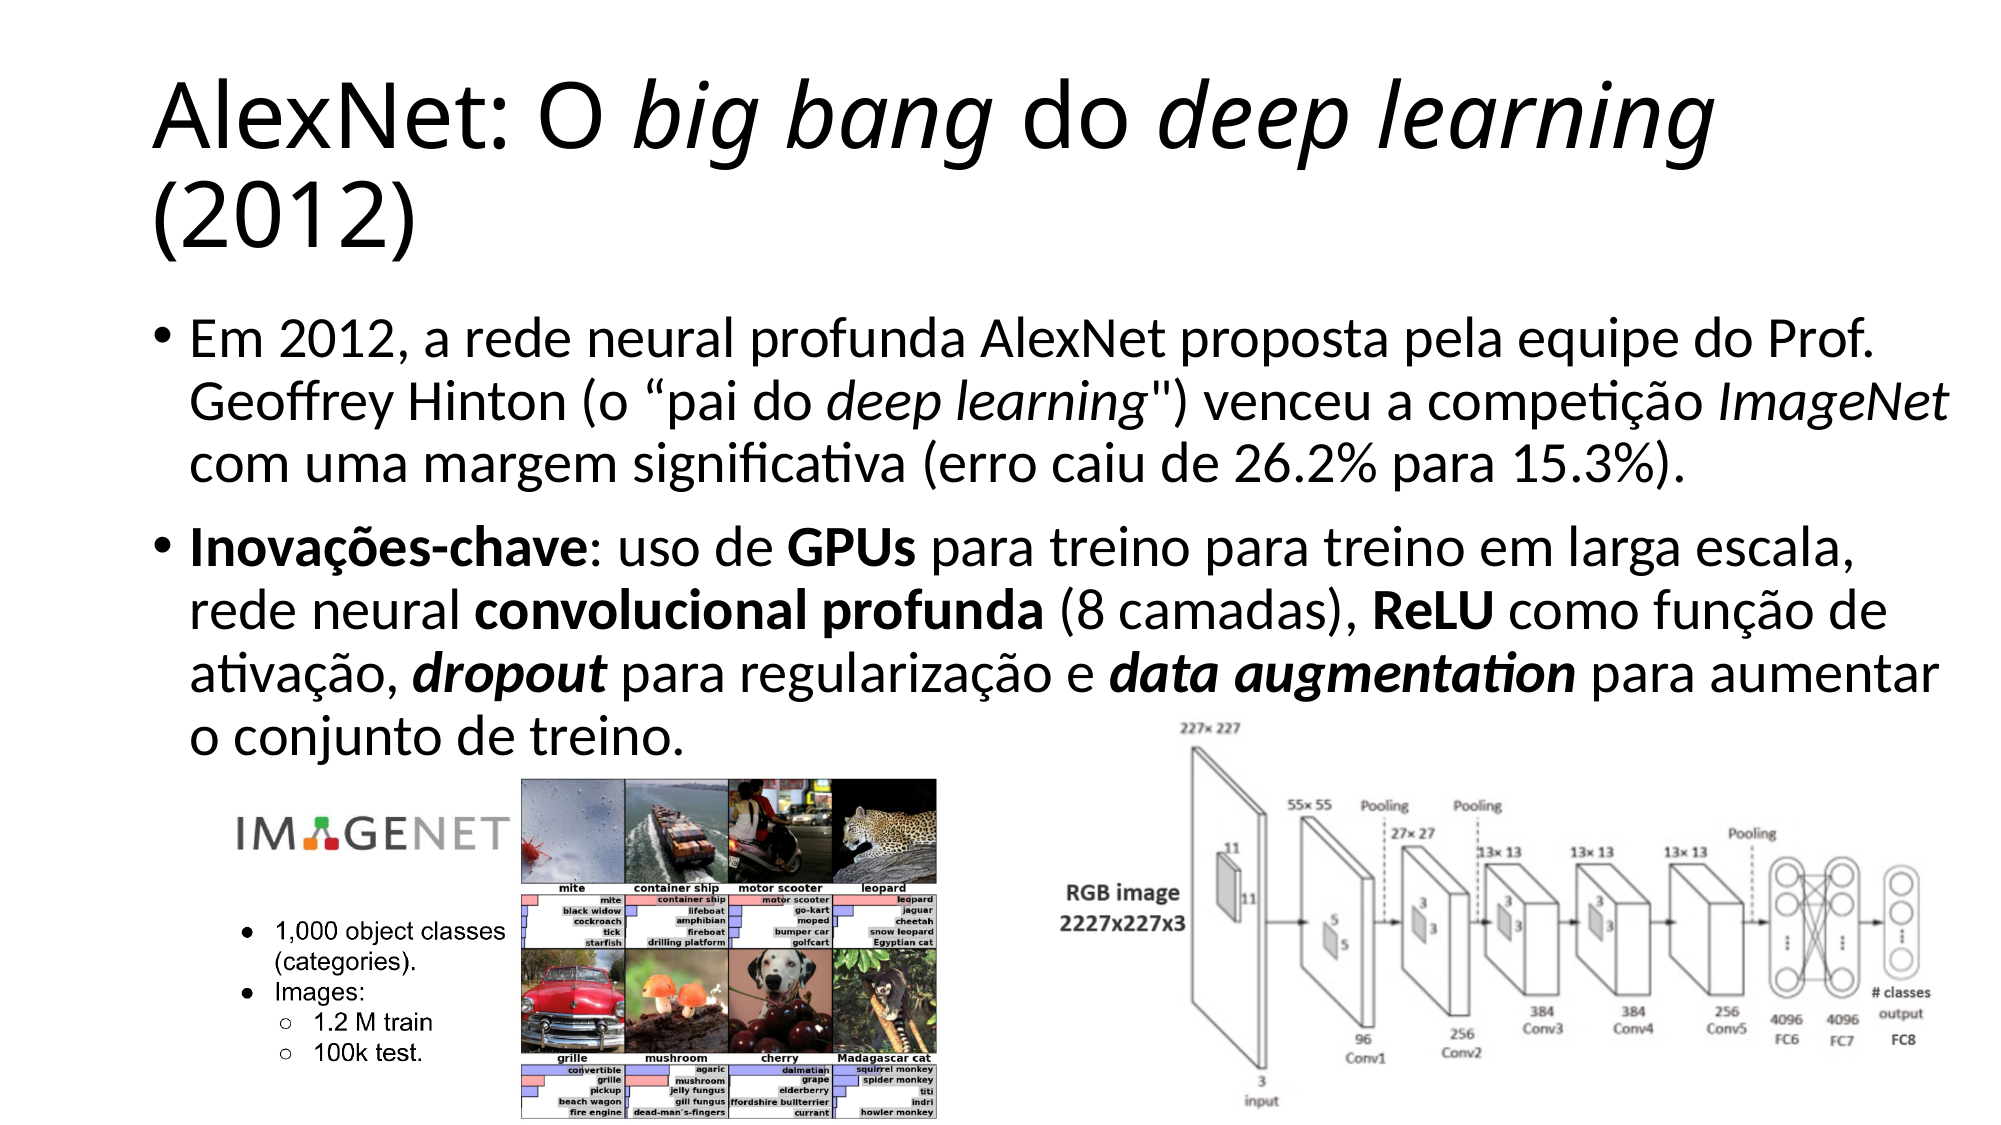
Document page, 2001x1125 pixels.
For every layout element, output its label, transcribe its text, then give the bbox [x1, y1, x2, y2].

picture [222, 769, 945, 1125]
picture [1028, 711, 1970, 1114]
title AlexNet: O big bang do deep learning (2012) [137, 59, 1863, 278]
list Em 2012, a rede neural profunda AlexNet proposta pela equipe do Prof. Geoffrey Hinton (o “pai do deep learning") venceu a competição ImageNet com uma margem significativa (erro caiu de 26.2% para 15.3%). Inovações-chave: uso de GPUs para treino para treino em larga escala, rede neural convolucional profunda (8 camadas), ReLU como função de ativação, dropout para regularização e data augmentation para aumentar o conjunto de treino. [137, 299, 1970, 1125]
